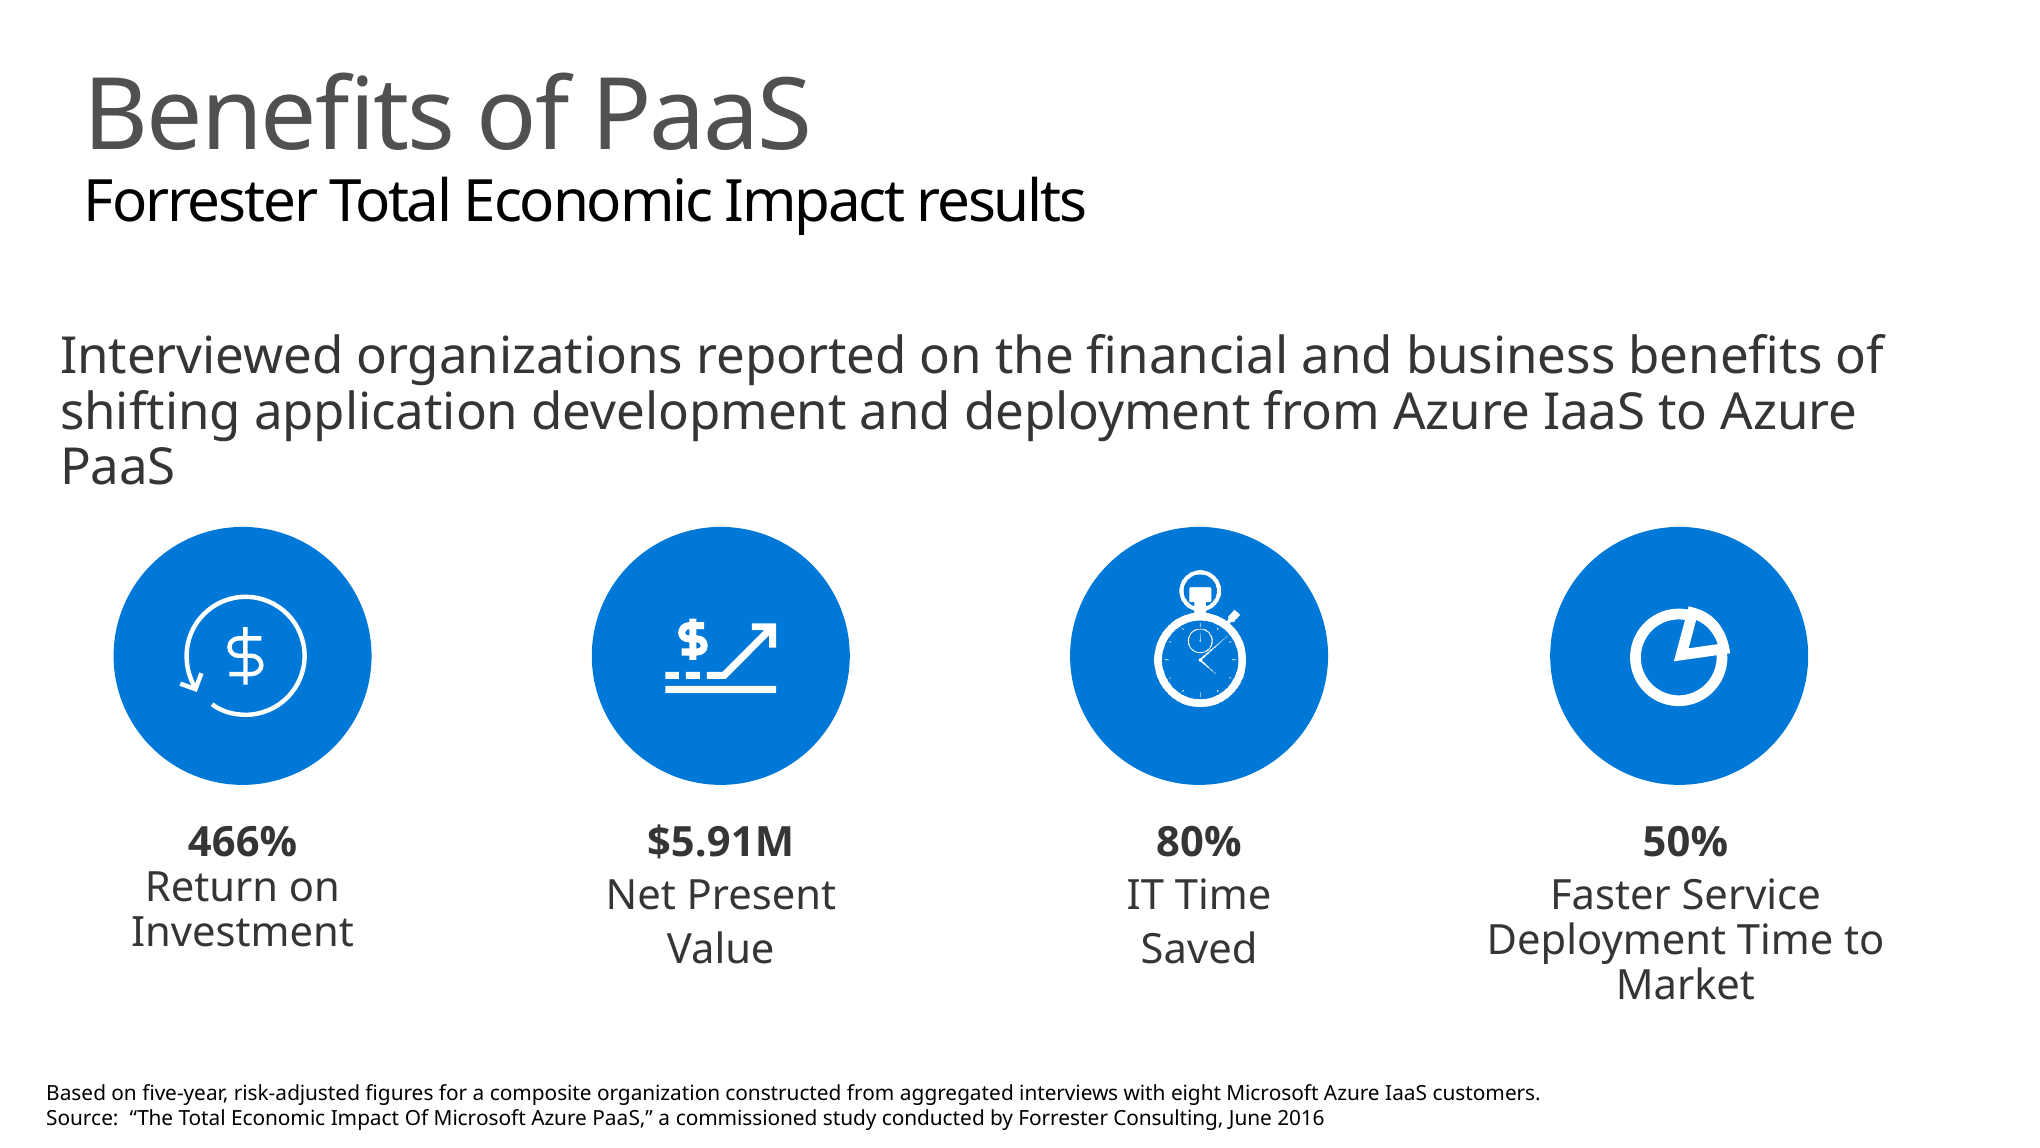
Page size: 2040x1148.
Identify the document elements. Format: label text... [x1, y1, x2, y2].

title Benefits of PaaS Forrester Total Economic Impact results [60, 48, 1980, 199]
text_box Interviewed organizations reported on the financial and business benefits of shifting application development and deployment from Azure IaaS to Azure PaaS [45, 322, 2003, 461]
text_box [1630, 606, 1731, 707]
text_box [665, 618, 777, 694]
text_box [591, 526, 850, 785]
text_box [1070, 526, 1329, 785]
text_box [180, 596, 305, 716]
text_box $5.91M Net Present Value [529, 813, 912, 981]
text_box 466% Return on Investment [121, 813, 364, 981]
text_box [1550, 526, 1809, 785]
text_box 50% Faster Service Deployment Time to Market [1469, 813, 1901, 981]
text_box 80% IT Time Saved [1046, 813, 1352, 981]
picture [1154, 569, 1246, 707]
text_box Based on five-year, risk-adjusted figures for a composite organization constructed from aggregated interviews with eight Microsoft Azure IaaS customers. Source: “The Total Economic Impact Of Microsoft Azure PaaS,” a commissioned study conducted by Forrester Consulting, June 2016 [31, 1072, 2003, 1137]
text_box [113, 526, 372, 785]
